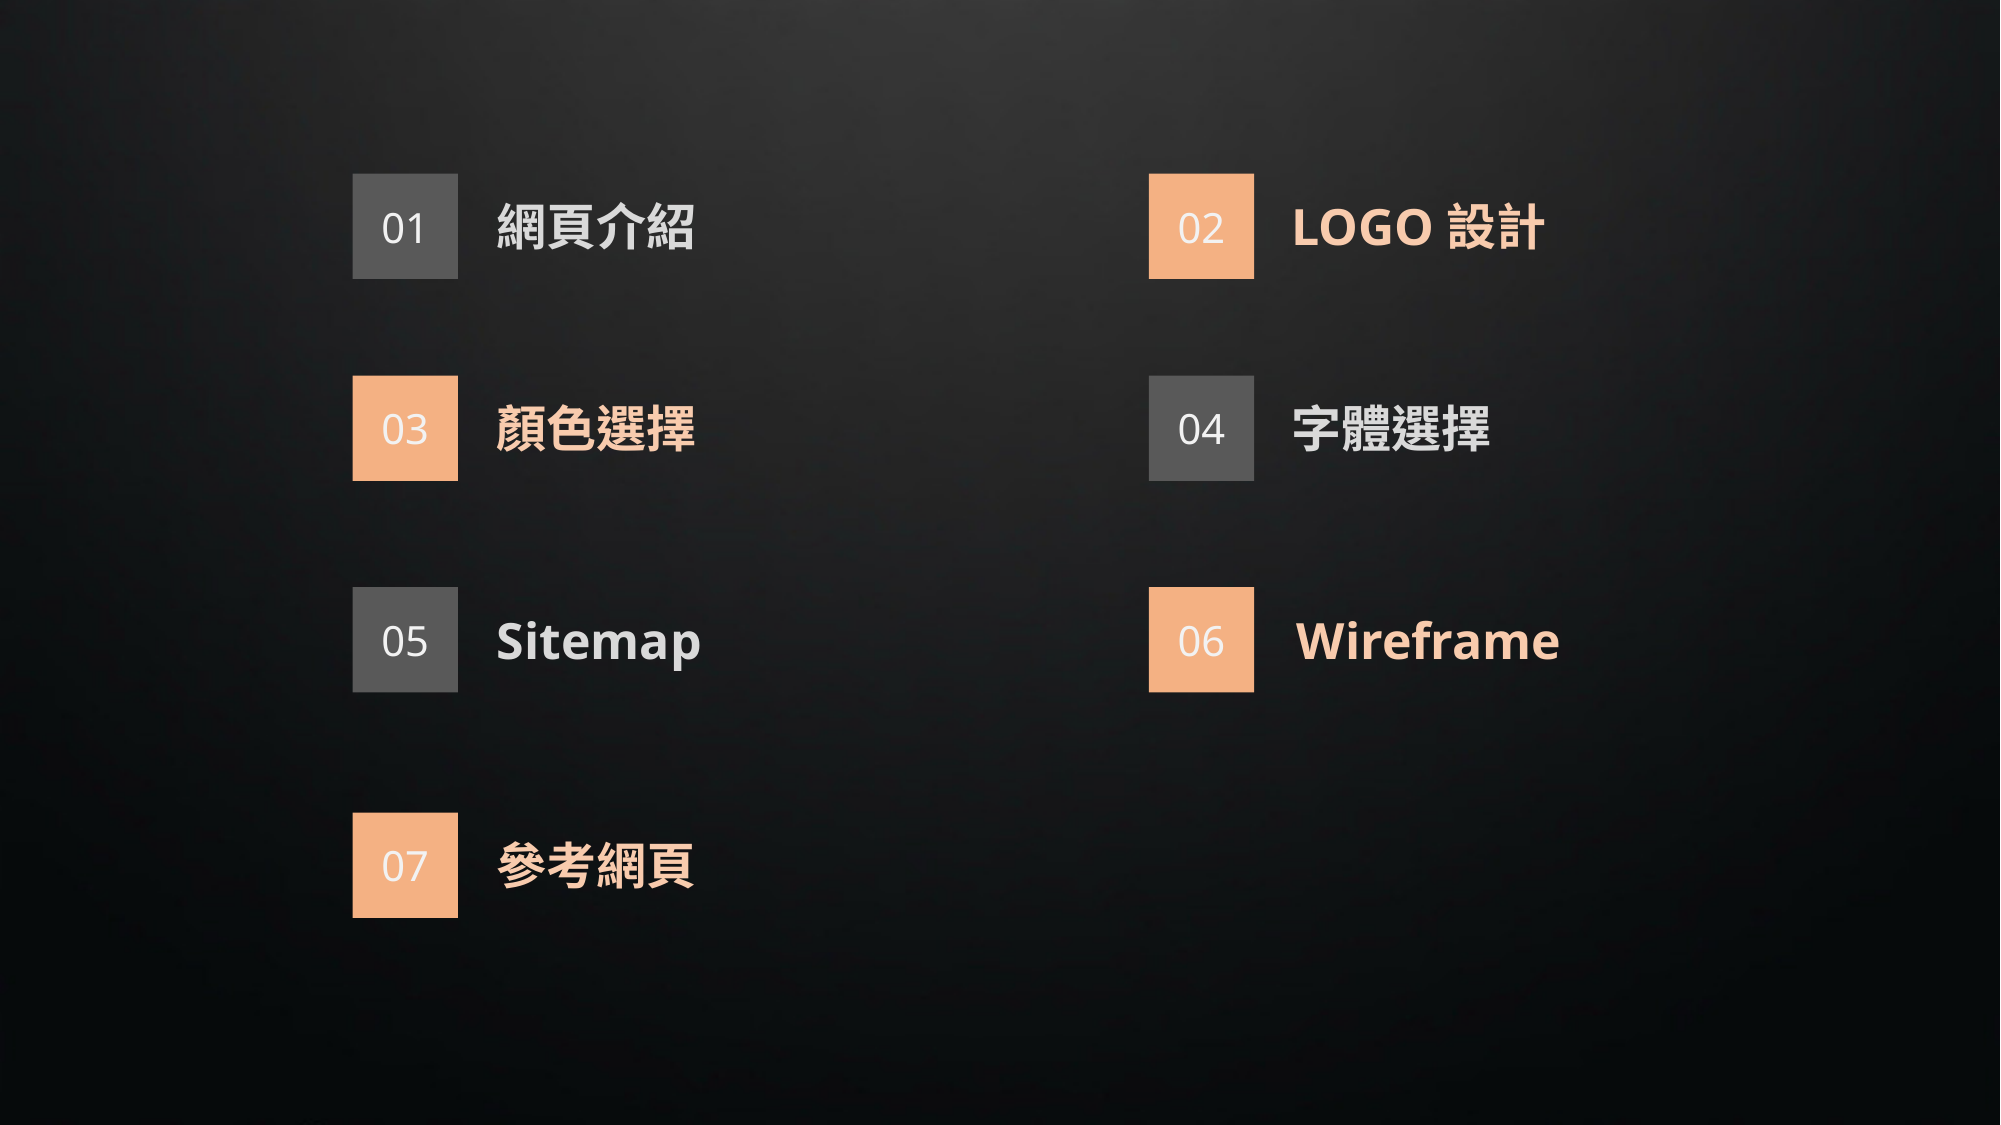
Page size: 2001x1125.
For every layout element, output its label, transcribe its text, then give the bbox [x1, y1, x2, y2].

text_box 06 [1148, 586, 1255, 693]
text_box 字體選擇 [1276, 390, 1580, 466]
text_box 參考網頁 [482, 827, 785, 902]
text_box LOGO設計 [1276, 188, 1580, 264]
text_box 05 [352, 586, 459, 693]
text_box 網頁介紹 [482, 188, 785, 264]
text_box Sitemap [482, 601, 785, 677]
text_box 02 [1148, 173, 1255, 280]
text_box 01 [352, 173, 459, 280]
picture [0, 0, 2000, 1125]
text_box Wireframe [1282, 601, 1626, 677]
text_box 07 [352, 812, 459, 919]
text_box 04 [1148, 375, 1255, 482]
text_box 03 [352, 375, 459, 482]
text_box 顏色選擇 [482, 390, 785, 466]
